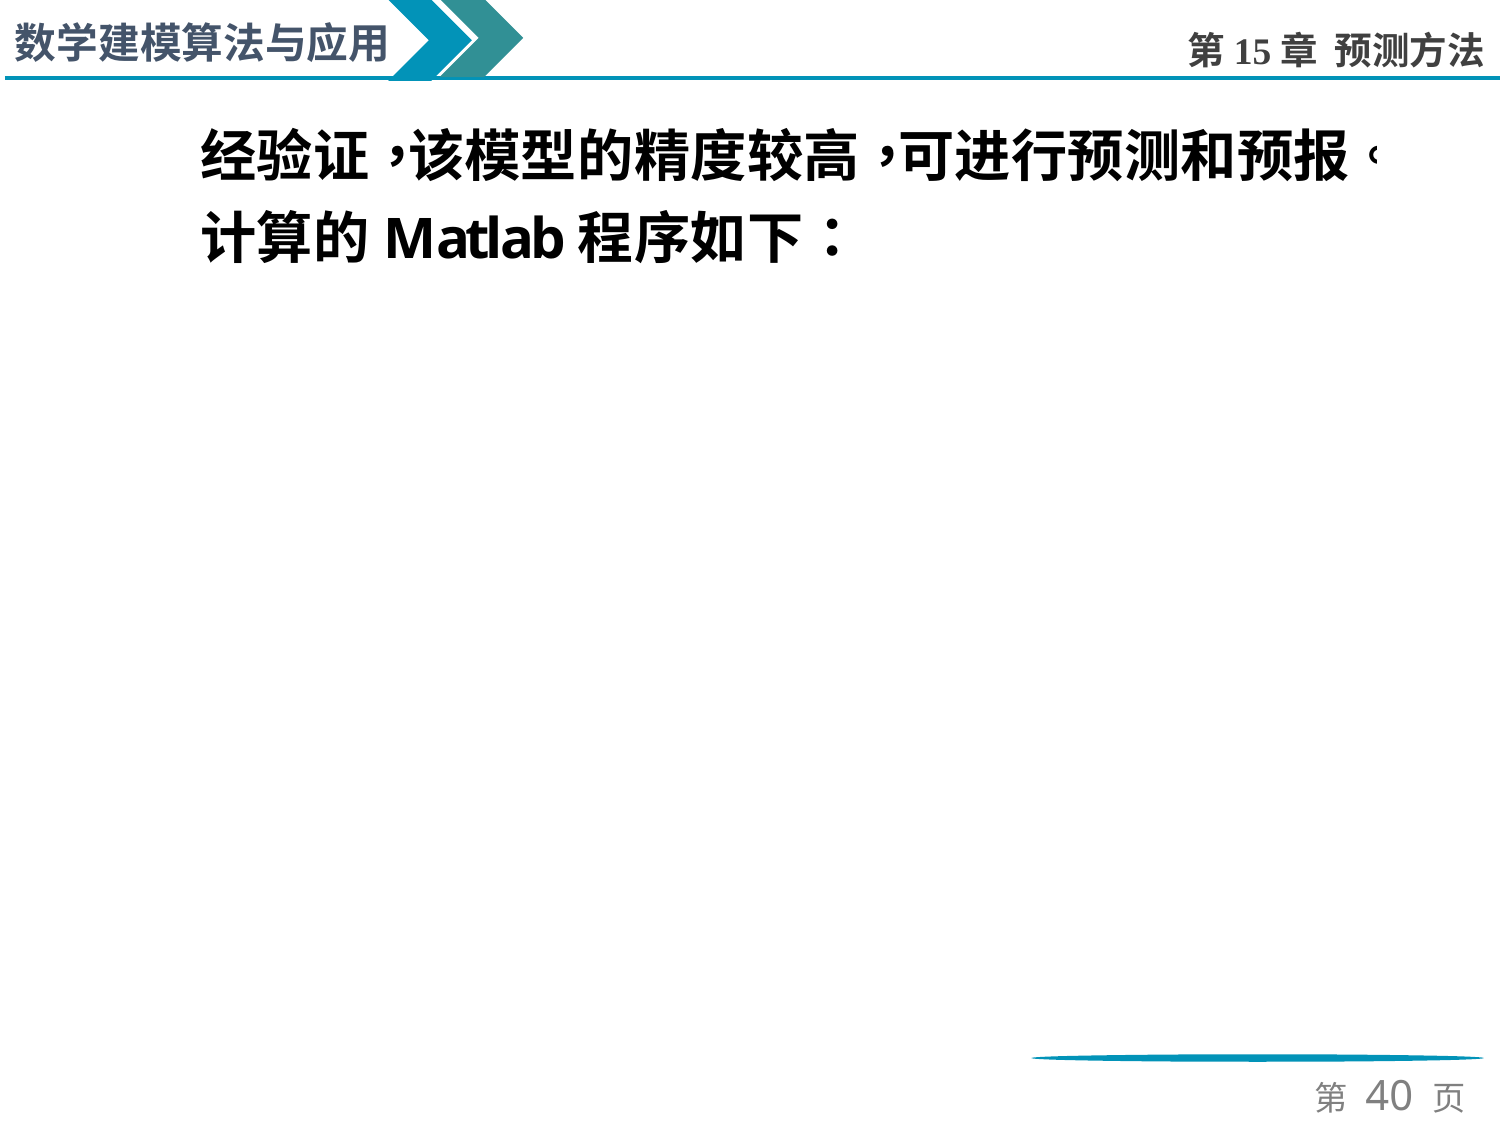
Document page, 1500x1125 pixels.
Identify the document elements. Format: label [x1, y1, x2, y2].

text_box [87, 119, 1377, 581]
